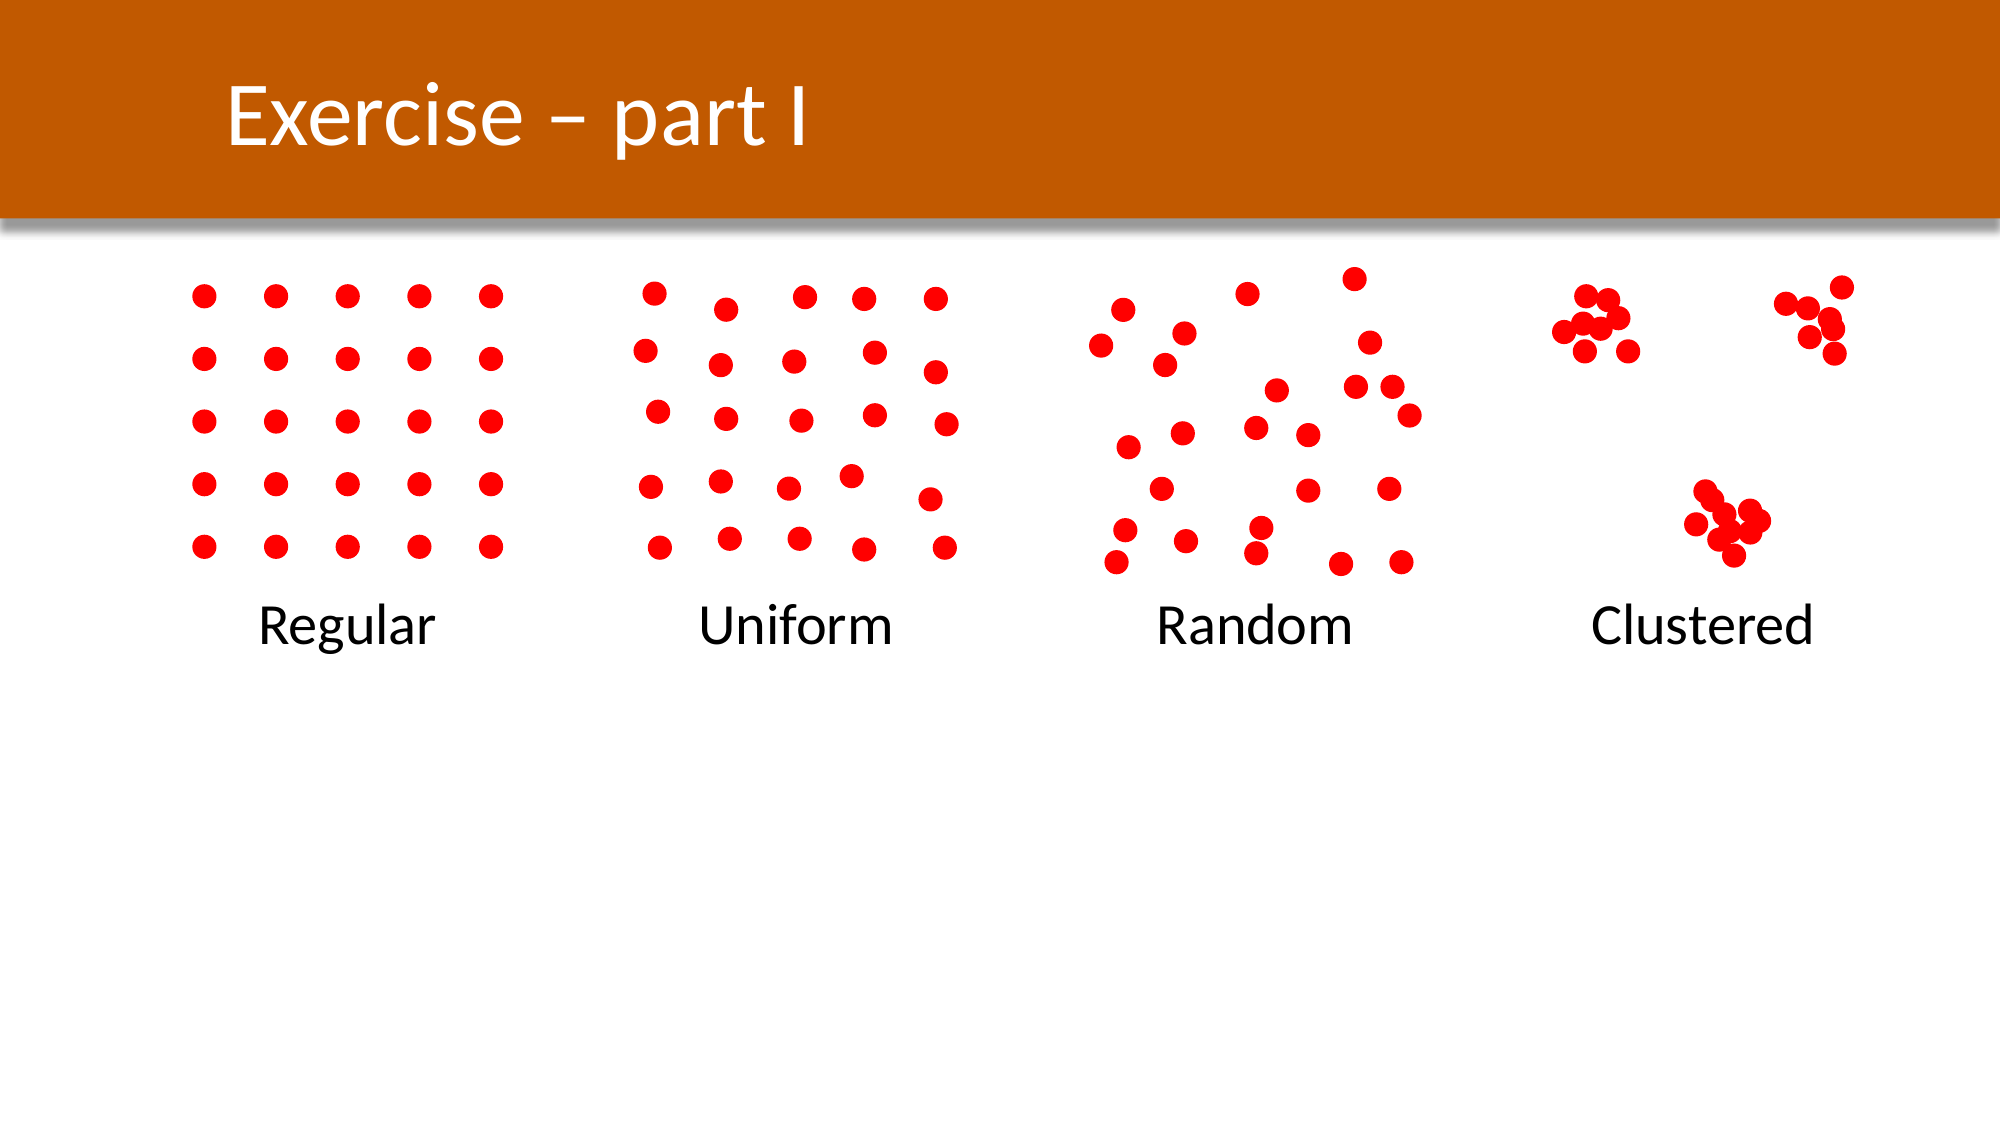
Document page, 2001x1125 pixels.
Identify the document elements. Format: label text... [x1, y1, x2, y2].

text_box Random [1141, 578, 1370, 664]
text_box [0, 0, 2000, 219]
text_box Clustered [1576, 578, 1830, 664]
text_box Exercise – part I [210, 17, 2000, 201]
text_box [1089, 266, 1422, 577]
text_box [633, 281, 959, 562]
text_box Uniform [683, 578, 909, 664]
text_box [192, 284, 504, 559]
text_box Regular [243, 578, 453, 664]
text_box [1551, 275, 1855, 568]
